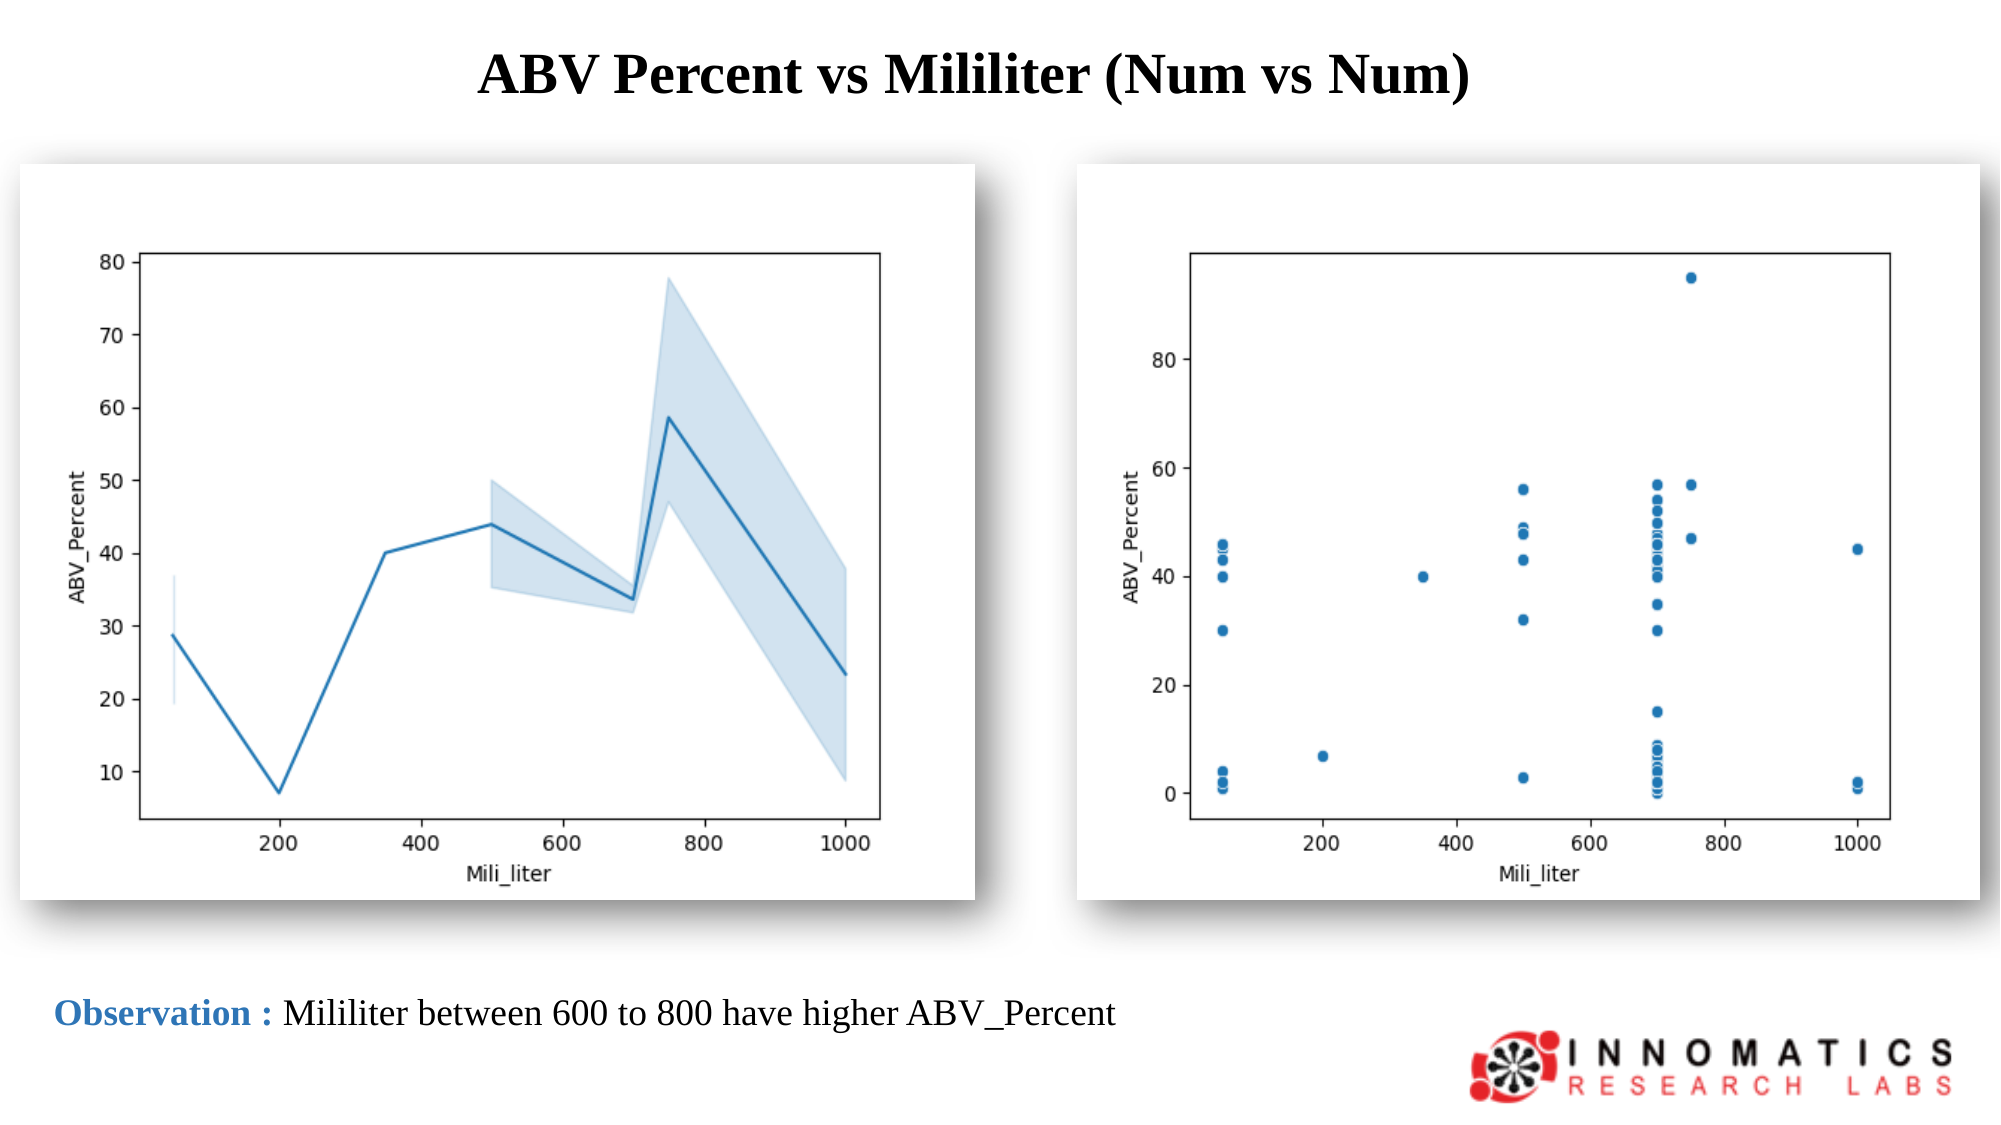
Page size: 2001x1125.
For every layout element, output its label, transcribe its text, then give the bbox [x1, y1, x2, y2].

picture [1445, 1014, 1975, 1125]
text_box ABV Percent vs Mililiter (Num vs Num) [413, 27, 1535, 113]
picture [1077, 164, 1981, 900]
picture [19, 164, 975, 900]
text_box Observation : Mililiter between 600 to 800 have higher ABV_Percent [38, 980, 1467, 1041]
